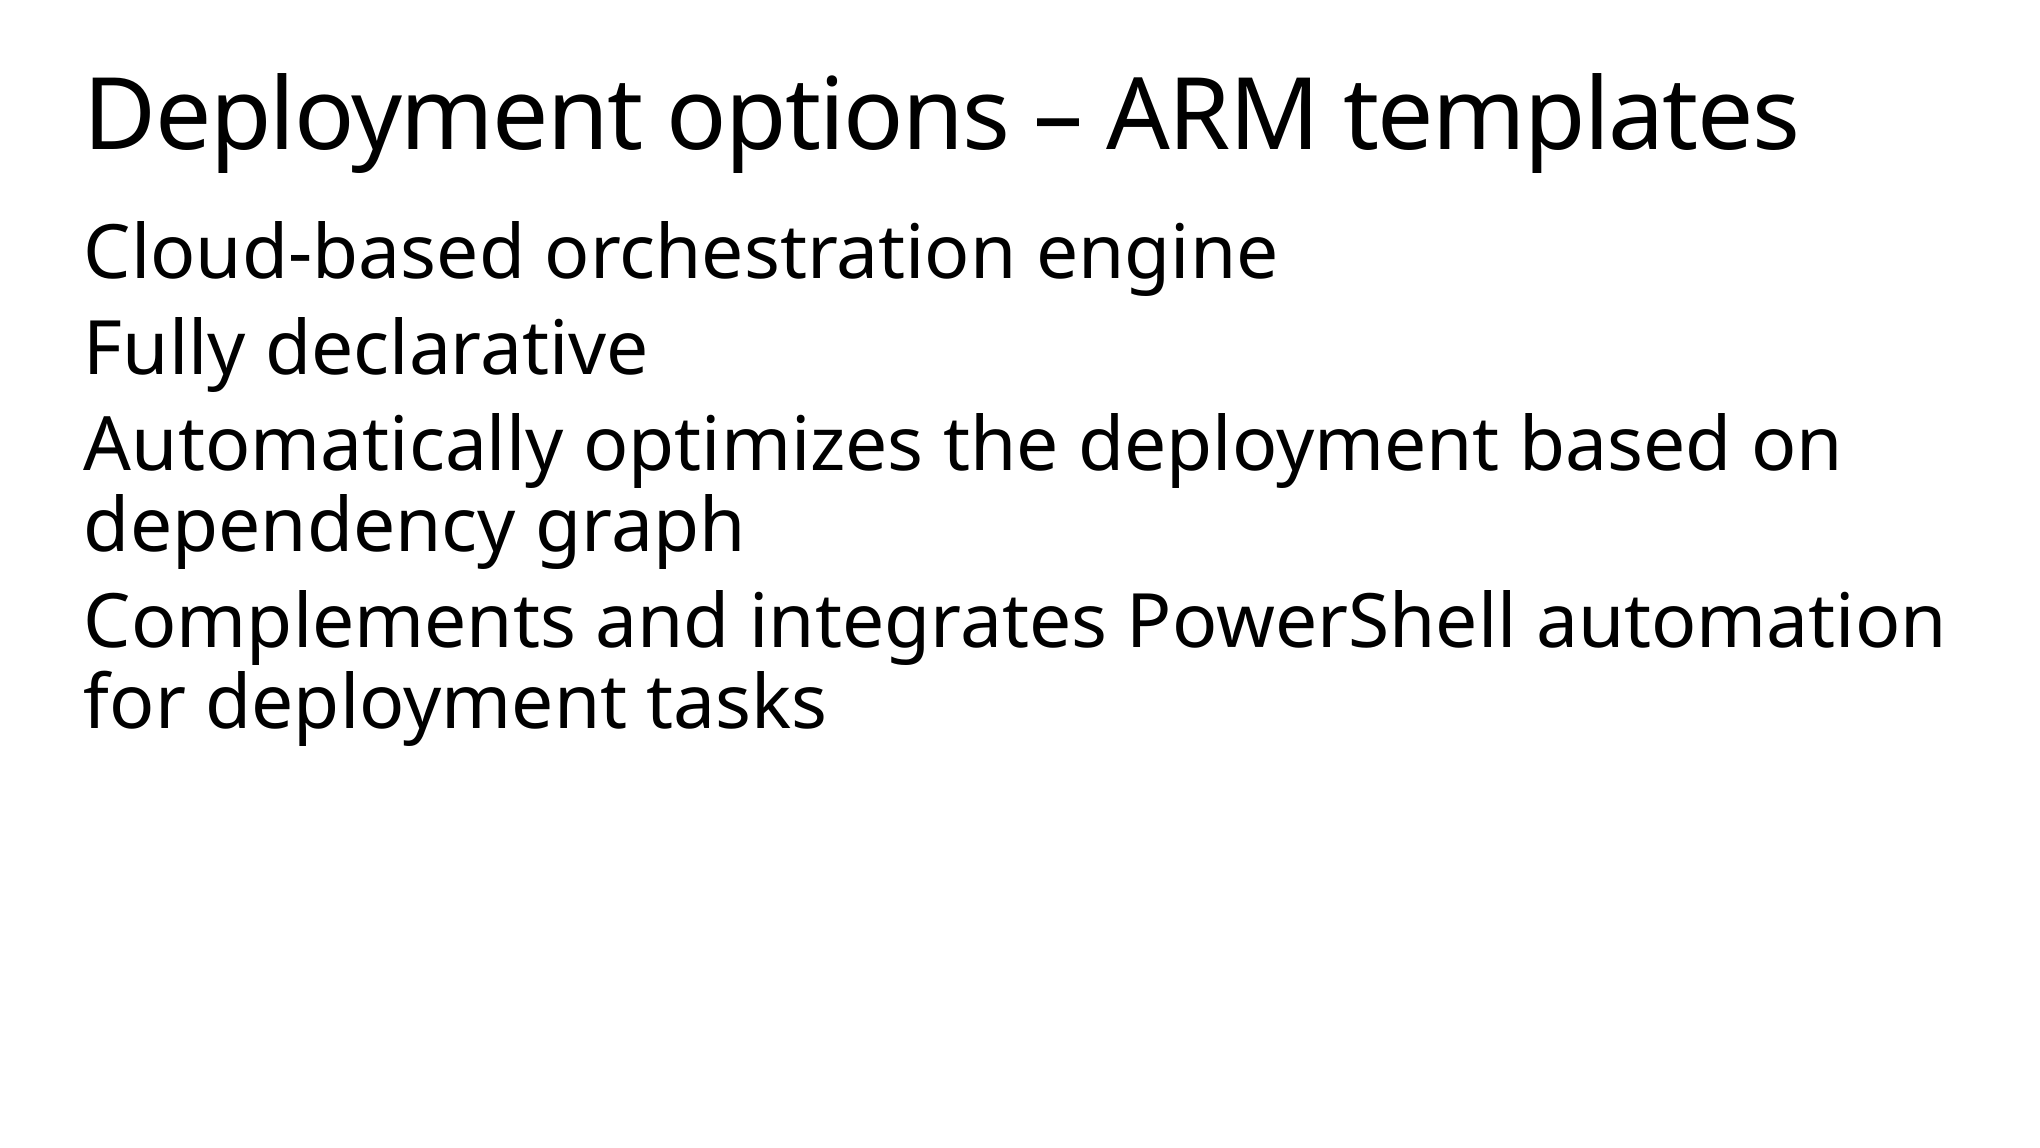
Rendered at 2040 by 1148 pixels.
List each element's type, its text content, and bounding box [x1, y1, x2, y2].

title Deployment options – ARM templates [60, 48, 1980, 199]
list Cloud-based orchestration engine Fully declarative Automatically optimizes the deployment based on dependency graph Complements and integrates PowerShell automation for deployment tasks [60, 199, 1980, 775]
